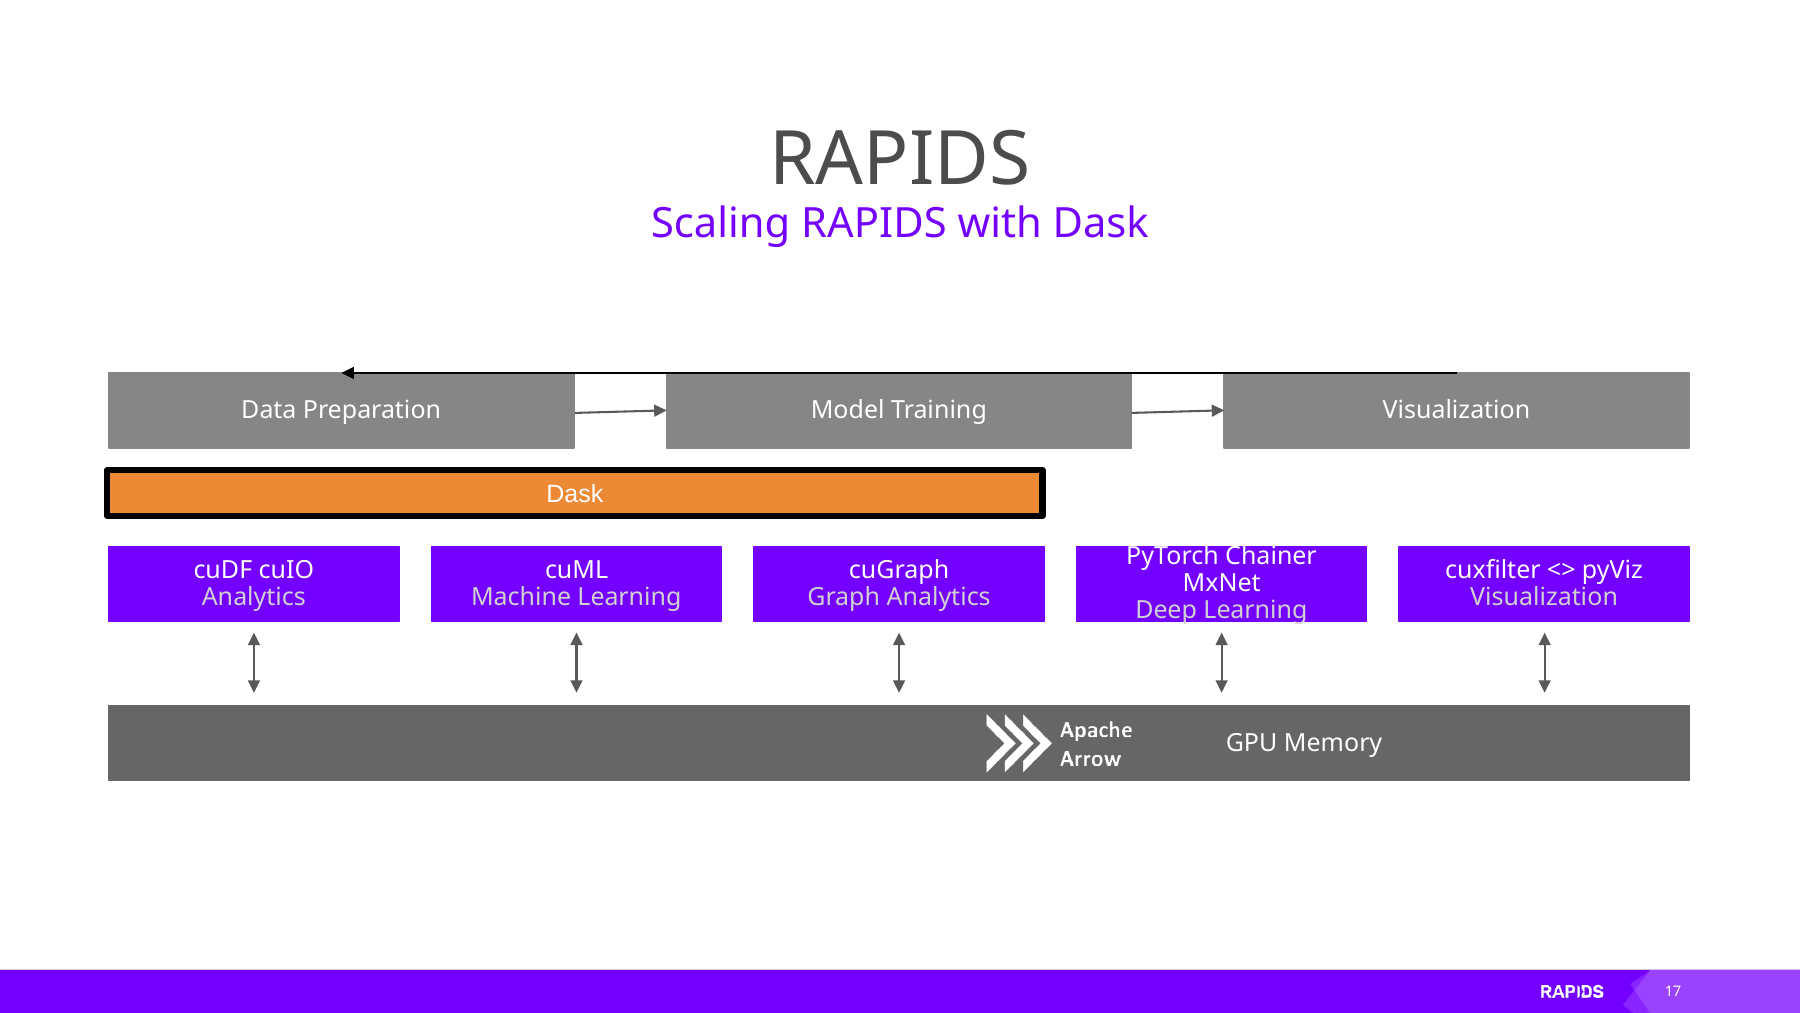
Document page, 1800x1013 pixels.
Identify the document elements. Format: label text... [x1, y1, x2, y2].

title RAPIDS [81, 111, 894, 194]
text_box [574, 410, 667, 414]
text_box Data Preparation [108, 372, 574, 448]
text_box Dask [107, 470, 894, 516]
text_box GPU Memory [904, 705, 1690, 781]
text_box Model Training [904, 374, 1132, 448]
text_box cuGraph Graph Analytics [904, 546, 1045, 622]
text_box Dask [904, 470, 1043, 516]
text_box PyTorch Chainer MxNet Deep Learning [1076, 546, 1367, 622]
picture [1132, 374, 1224, 410]
text_box cuML Machine Learning [431, 546, 722, 622]
text_box Scaling RAPIDS with Dask [81, 194, 894, 281]
text_box Model Training [666, 374, 894, 448]
picture [986, 713, 1132, 773]
text_box cuxfilter <> pyViz Visualization [1399, 546, 1690, 622]
picture [574, 374, 666, 410]
title RAPIDS [904, 111, 1719, 194]
text_box GPU Memory [108, 705, 894, 781]
text_box cuGraph Graph Analytics [754, 546, 894, 622]
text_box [1131, 410, 1225, 414]
picture [0, 0, 1800, 1013]
text_box Scaling RAPIDS with Dask [904, 194, 1719, 281]
text_box cuDF cuIO Analytics [108, 546, 399, 622]
text_box Visualization [1224, 372, 1690, 448]
